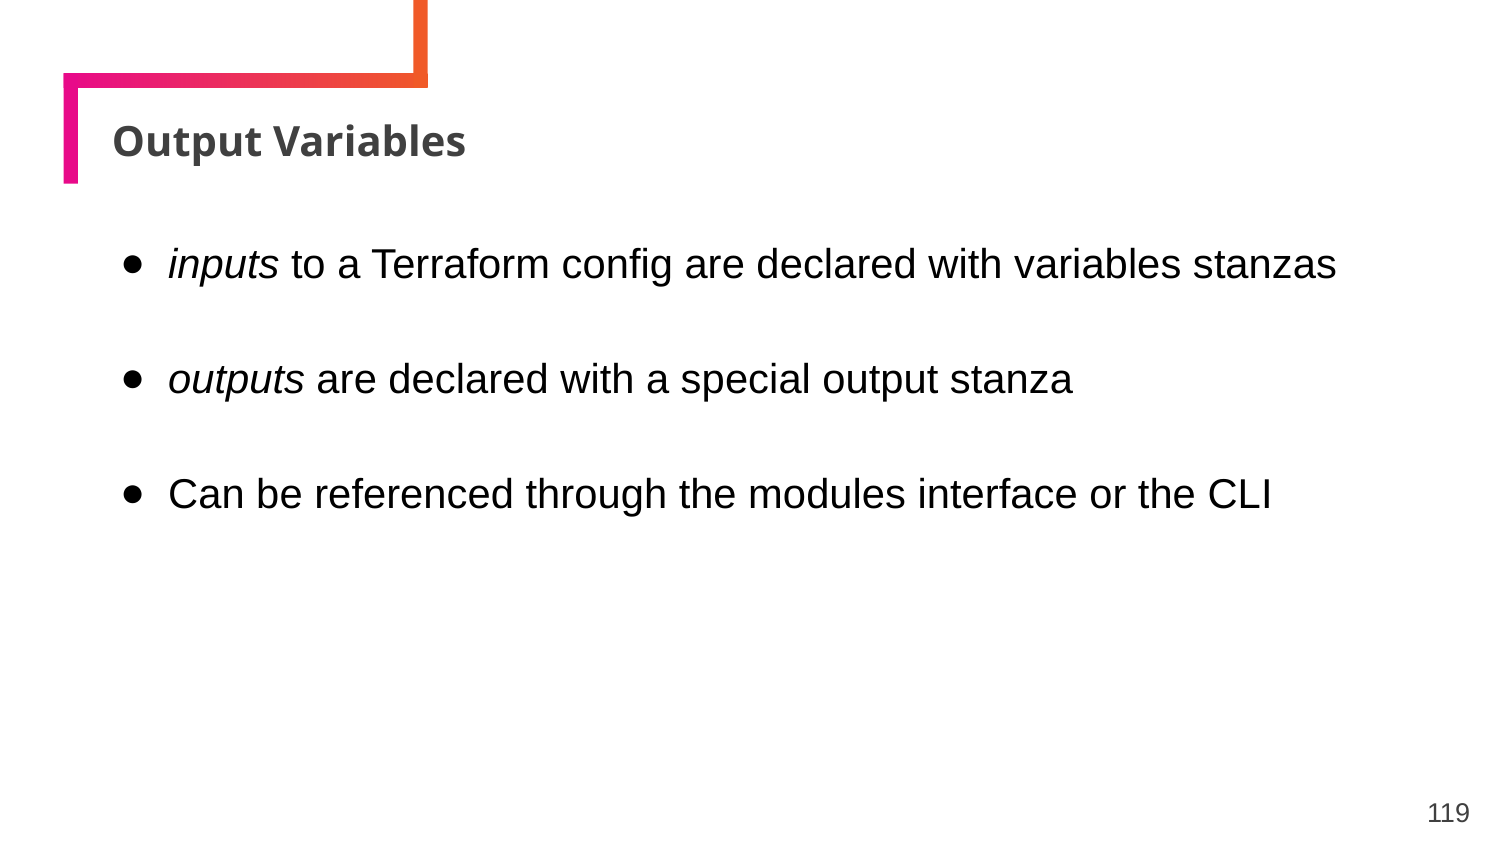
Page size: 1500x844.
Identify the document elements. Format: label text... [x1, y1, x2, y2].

slide_number 119 [1403, 779, 1494, 844]
title Output Variables [100, 117, 1455, 169]
subtitle inputs to a Terraform config are declared with variables stanzas outputs are declared with a special output stanza Can be referenced through the modules interface or the CLI [100, 223, 1352, 745]
